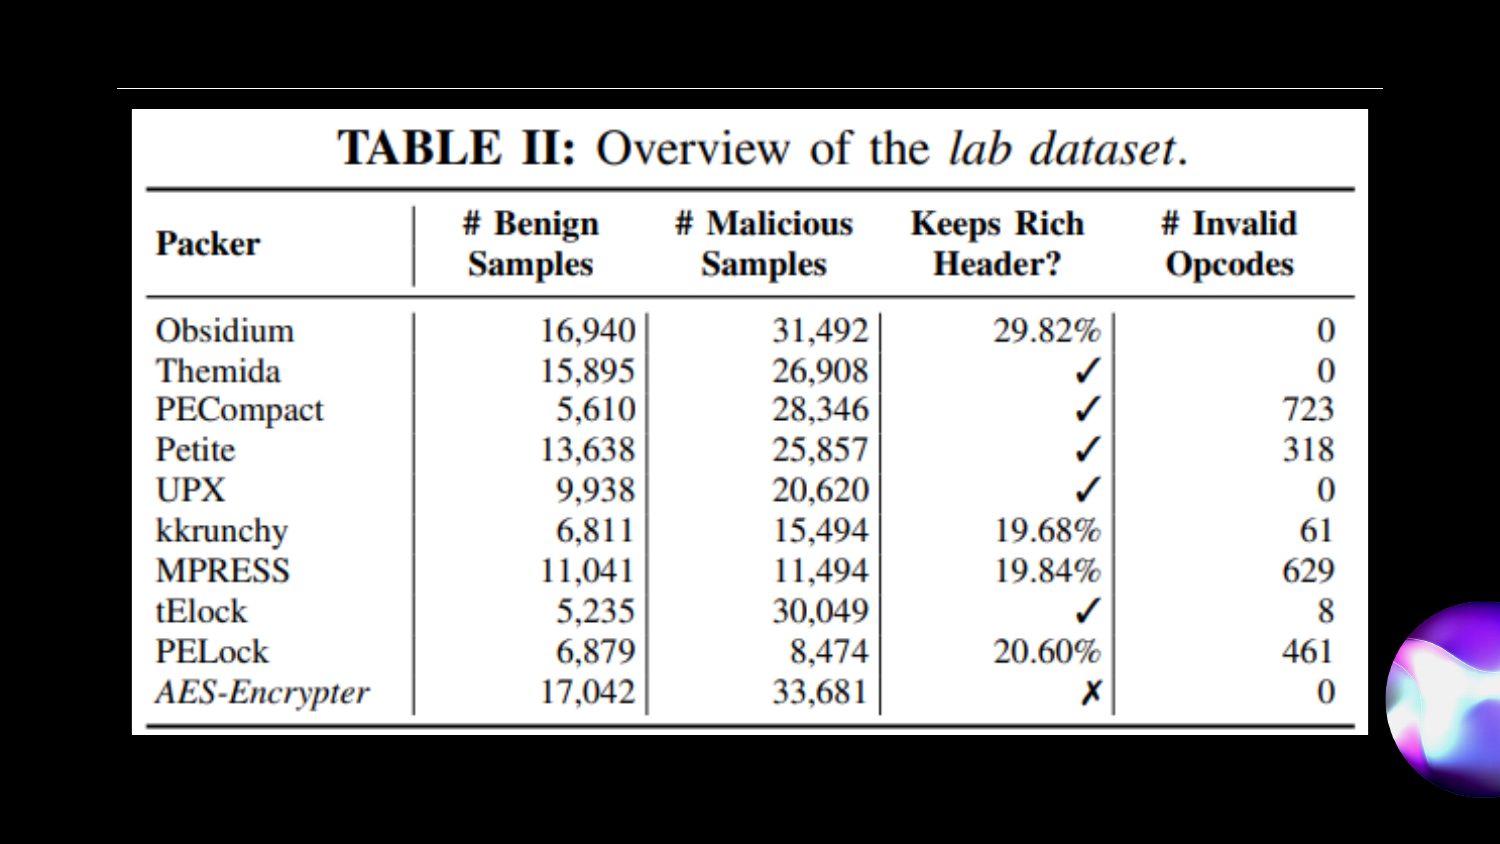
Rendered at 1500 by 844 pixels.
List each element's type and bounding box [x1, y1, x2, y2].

picture [1383, 599, 1500, 800]
picture [131, 109, 1369, 735]
